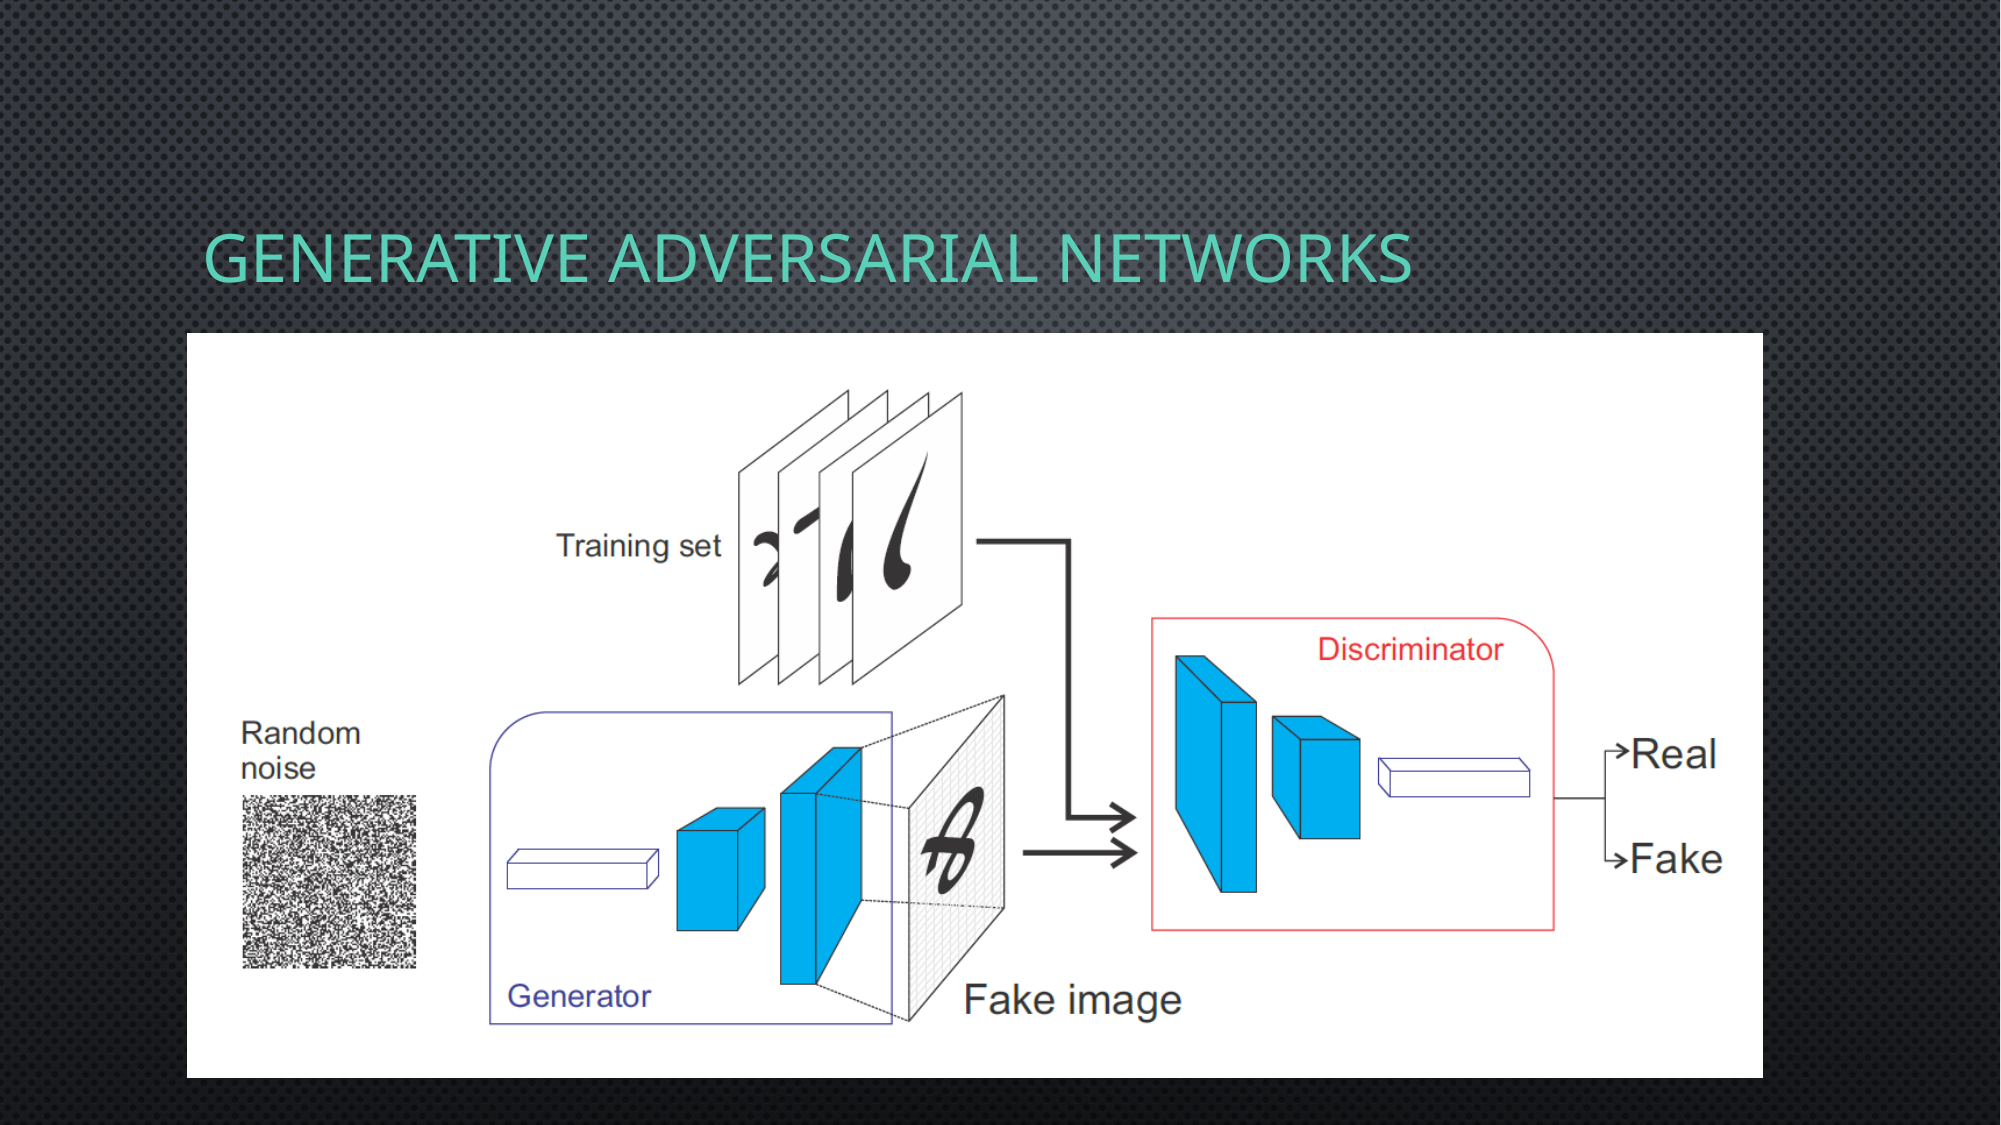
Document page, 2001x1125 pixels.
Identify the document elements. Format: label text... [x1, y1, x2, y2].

title Generative adversarial networks [187, 99, 1813, 413]
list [186, 333, 1764, 1078]
